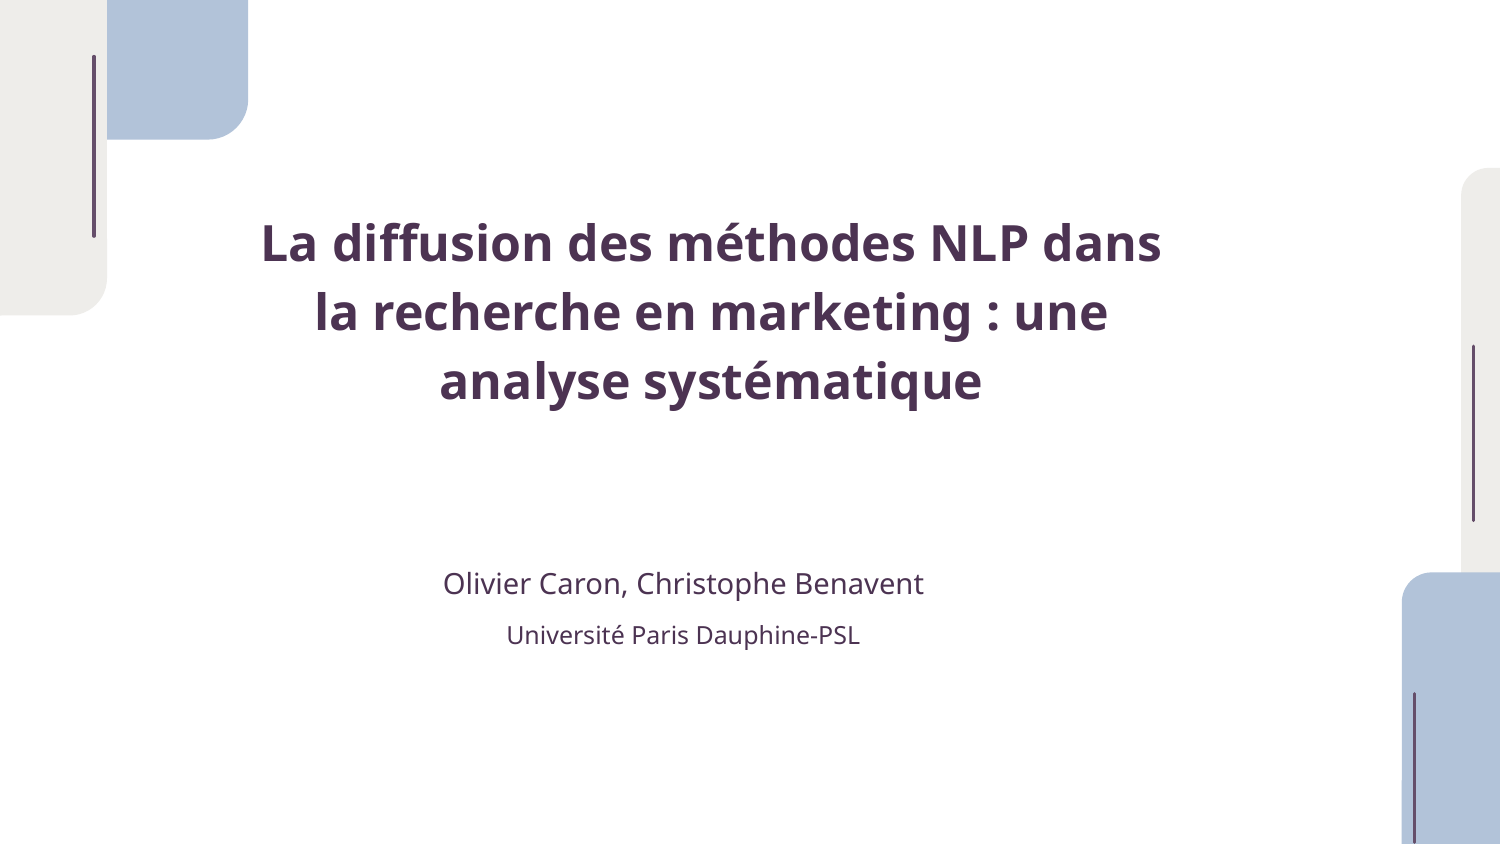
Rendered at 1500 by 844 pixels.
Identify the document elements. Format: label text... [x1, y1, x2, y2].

subtitle Olivier Caron, Christophe Benavent [323, 548, 1044, 601]
text_box Université Paris Dauphine-PSL [323, 601, 1044, 669]
title La diffusion des méthodes NLP dans la recherche en marketing : une analyse systématique [234, 267, 1189, 425]
